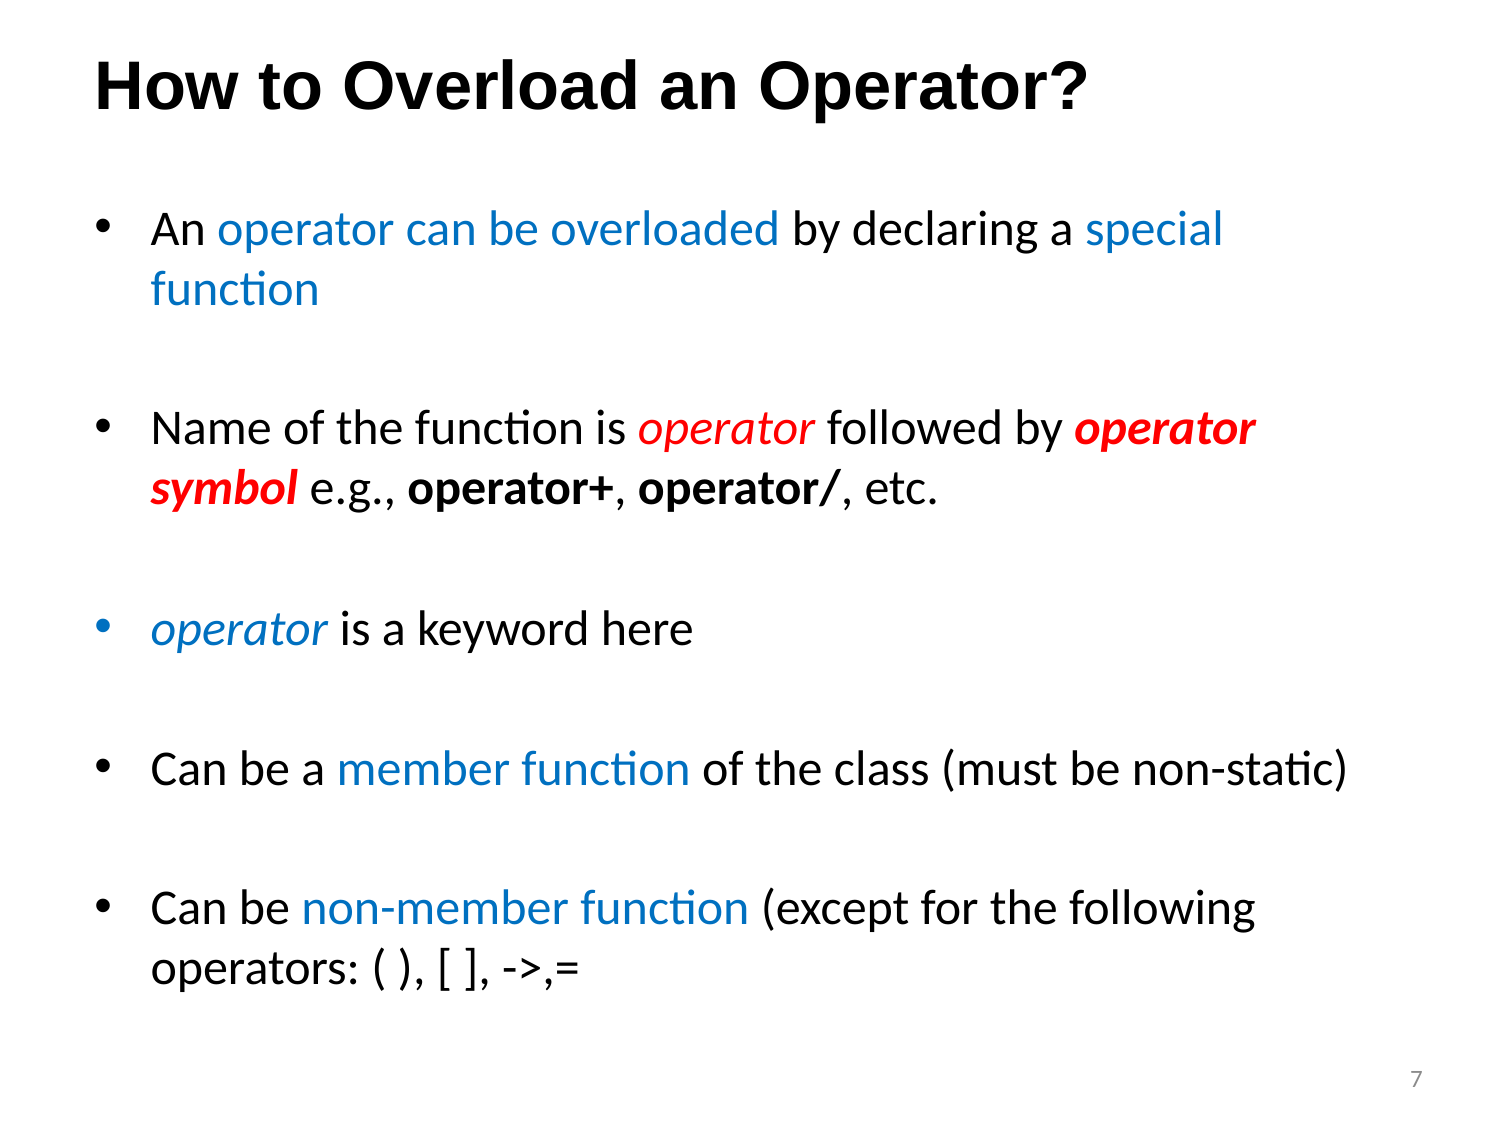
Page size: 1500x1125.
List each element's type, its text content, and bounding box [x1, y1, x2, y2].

list An operator can be overloaded by declaring a special function Name of the function is operator followed by operator symbol e.g., operator+, operator/, etc. operator is a keyword here Can be a member function of the class (must be non-static) Can be non-member function (except for the following operators: ( ), [ ], ->,= [79, 187, 1417, 1043]
title How to Overload an Operator? [79, 14, 1417, 151]
slide_number 7 [1087, 1047, 1438, 1108]
